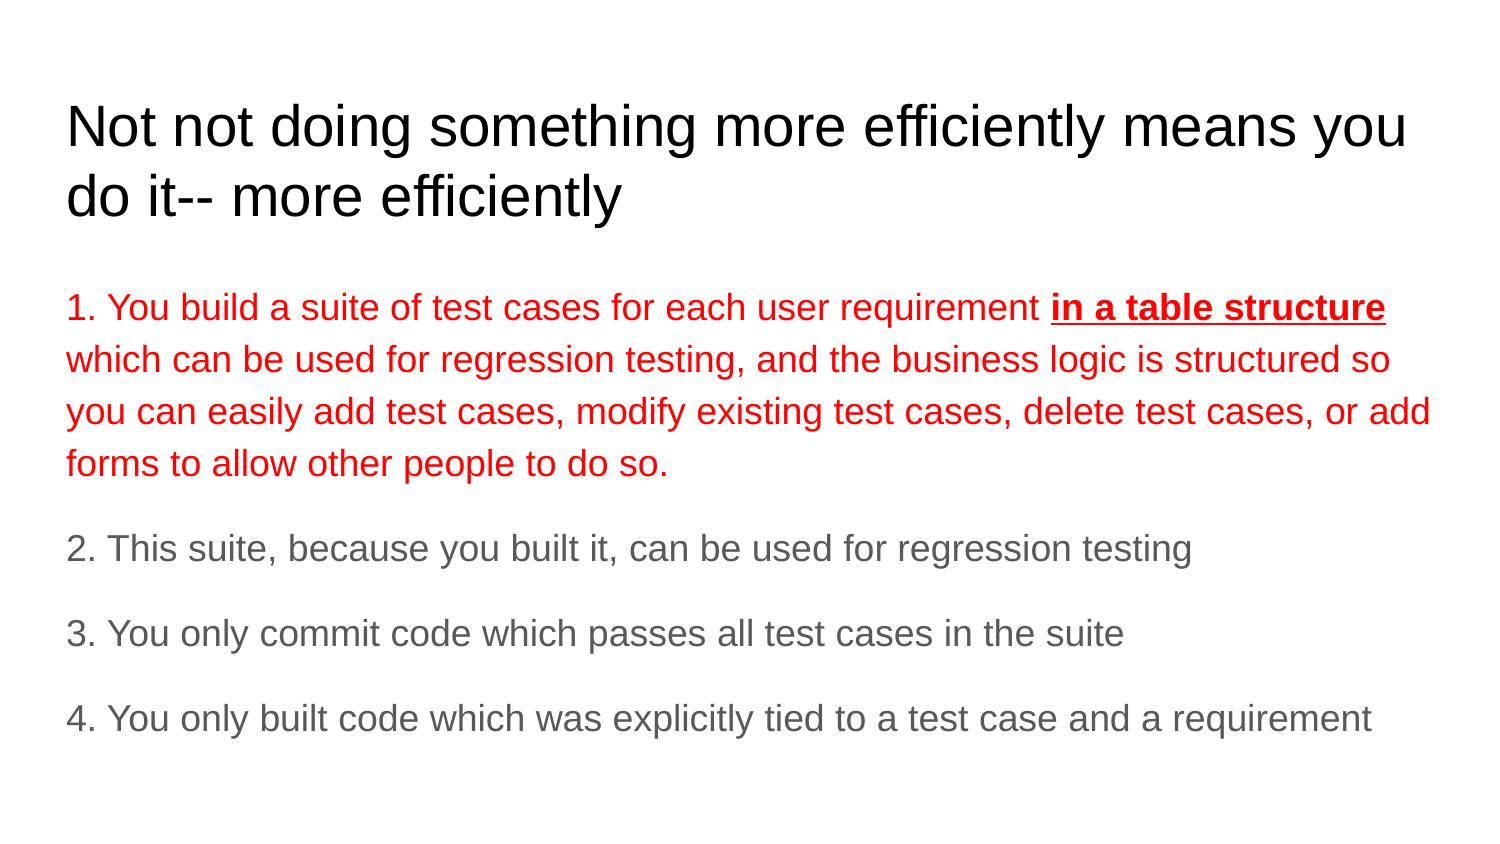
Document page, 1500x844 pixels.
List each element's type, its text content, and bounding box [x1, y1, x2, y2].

list 1. You build a suite of test cases for each user requirement in a table structure which can be used for regression testing, and the business logic is structured so you can easily add test cases, modify existing test cases, delete test cases, or add forms to allow other people to do so. 2. This suite, because you built it, can be used for regression testing 3. You only commit code which passes all test cases in the suite 4. You only built code which was explicitly tied to a test case and a requirement [51, 261, 1449, 822]
title Not not doing something more efficiently means you do it-- more efficiently [51, 72, 1449, 167]
